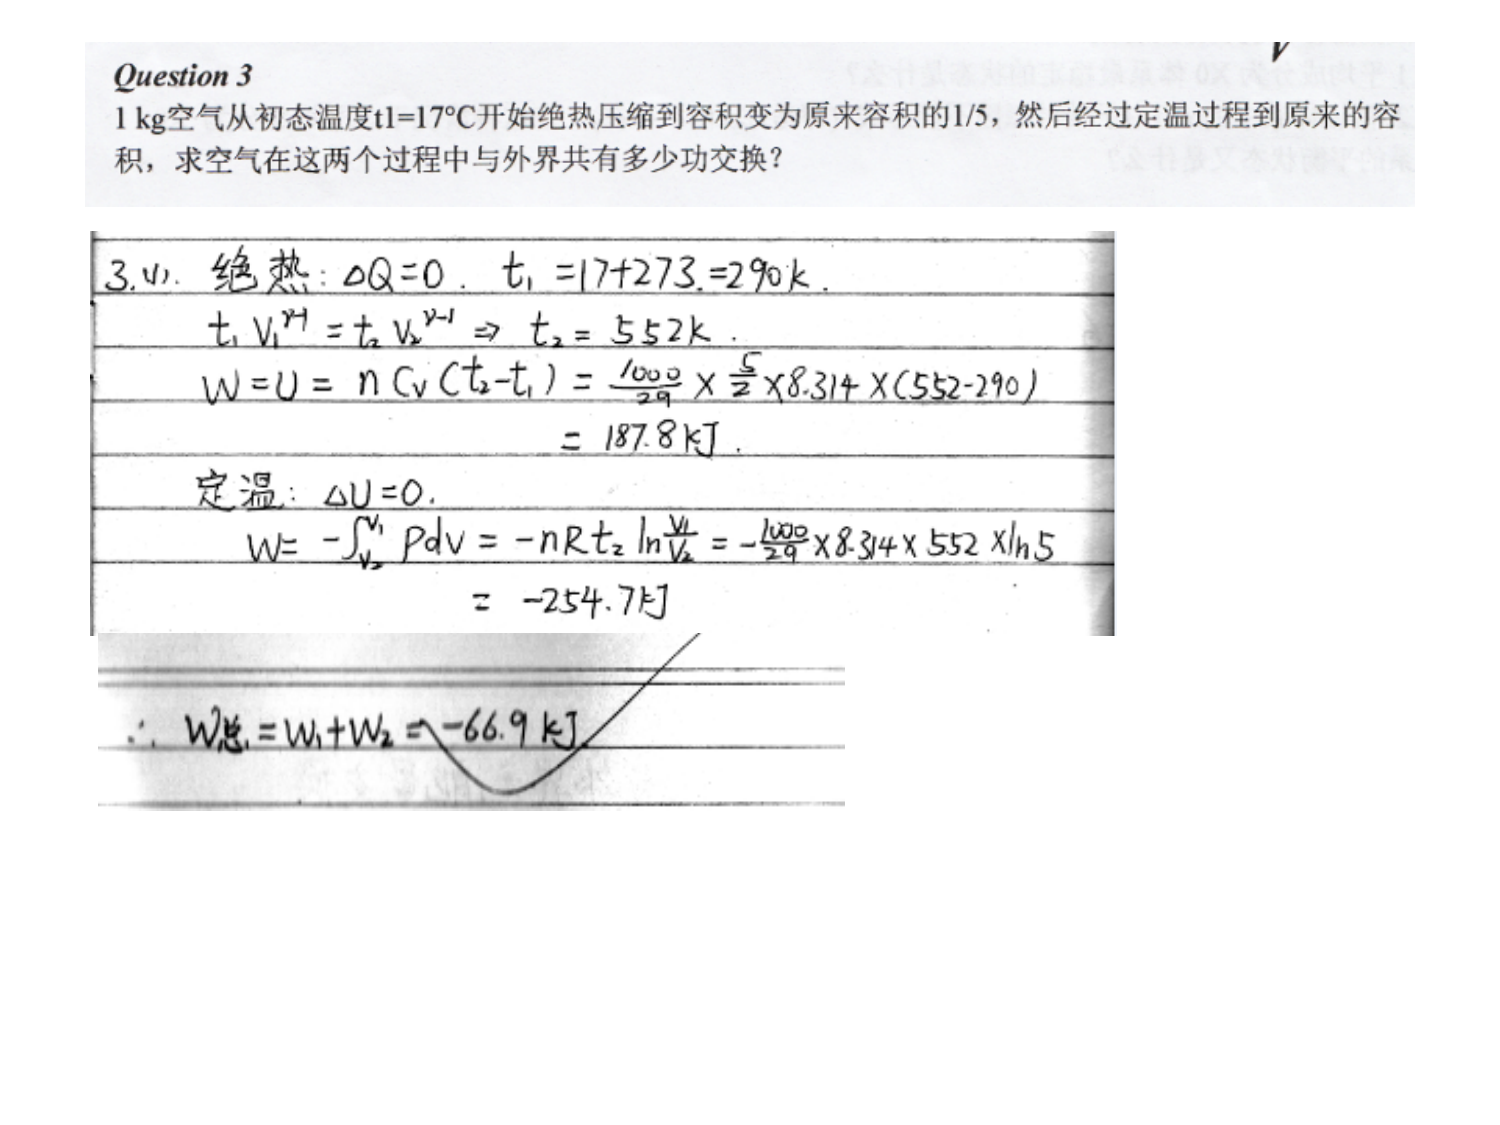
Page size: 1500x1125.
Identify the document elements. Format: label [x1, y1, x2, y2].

picture [84, 42, 1415, 207]
picture [89, 231, 1117, 811]
